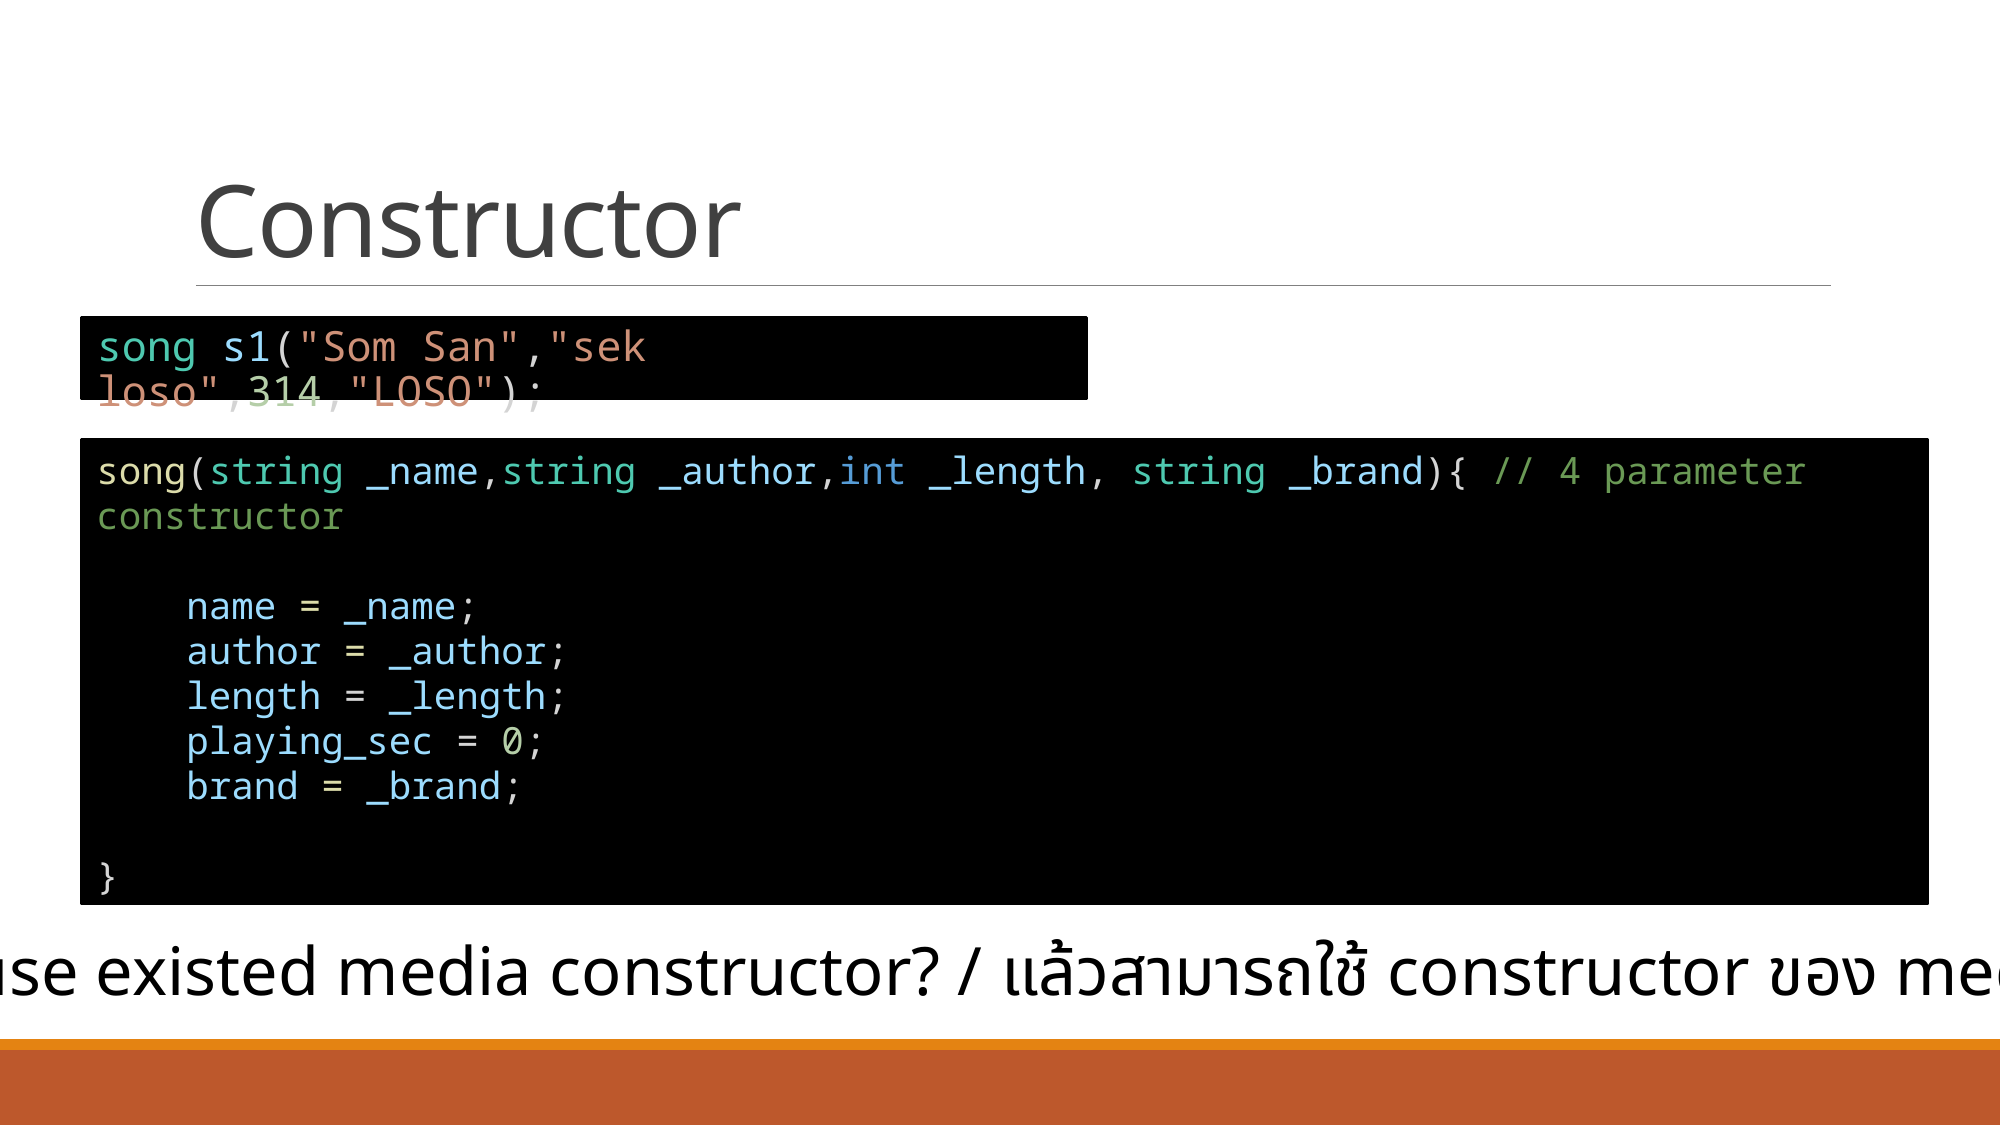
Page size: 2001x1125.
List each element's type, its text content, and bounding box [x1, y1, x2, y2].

text_box song(string _name,string _author,int _length, string _brand){ // 4 parameter constructor name = _name; author = _author; length = _length; playing_sec = 0; brand = _brand; } [80, 438, 1929, 905]
title Constructor [180, 47, 1830, 285]
text_box But can we use existed media constructor? / แล้วสามารถใช้ constructor ของ media ได้หรือไม่ [0, 921, 2000, 1017]
list song s1("Som San","sek loso",314,"LOSO"); [80, 316, 1088, 400]
